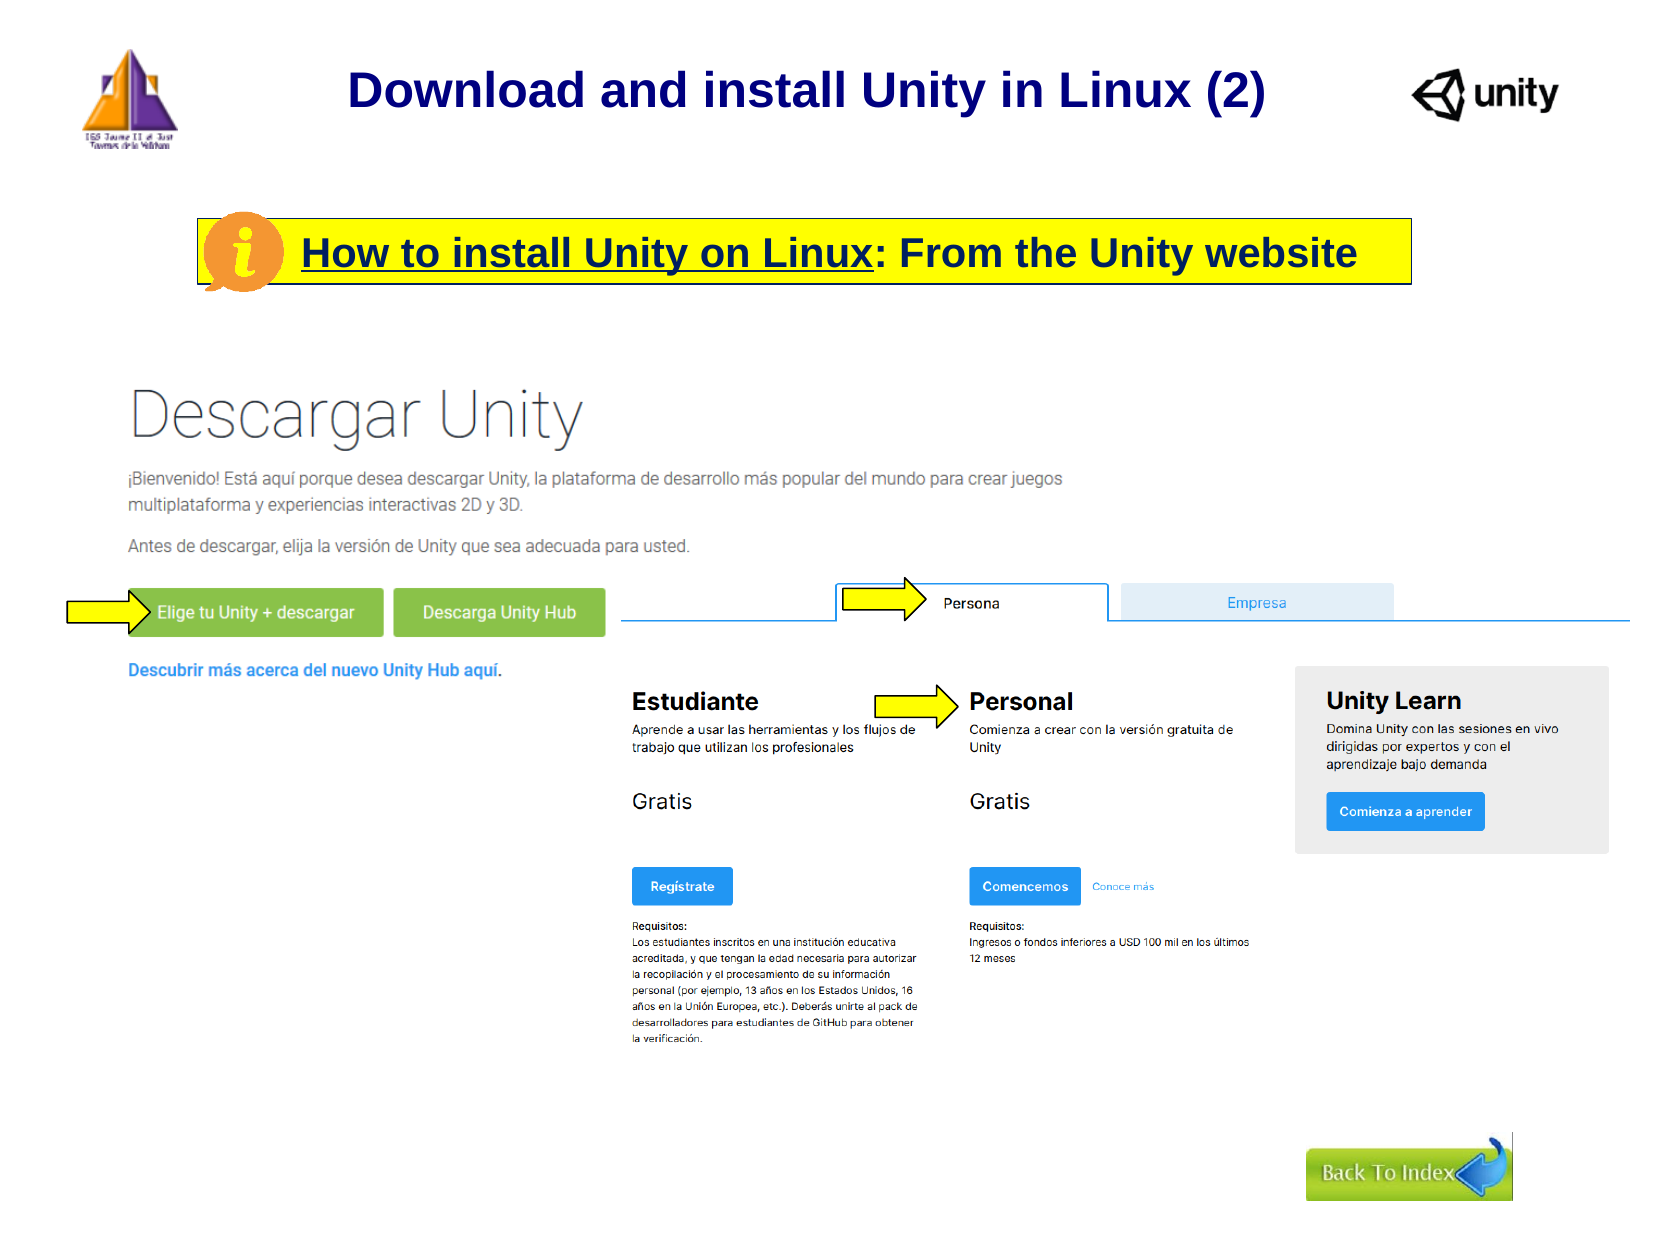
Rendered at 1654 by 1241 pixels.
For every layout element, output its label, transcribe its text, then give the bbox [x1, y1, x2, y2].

text_box [67, 601, 82, 623]
text_box [106, 29, 231, 160]
text_box How to install Unity on Linux: From the Unity website [290, 218, 1412, 284]
picture [87, 365, 1630, 1054]
text_box Download and install Unity in Linux (2) [319, 40, 1297, 129]
picture [1405, 60, 1572, 129]
text_box [1306, 1132, 1513, 1201]
text_box [197, 205, 290, 298]
picture [82, 49, 178, 150]
